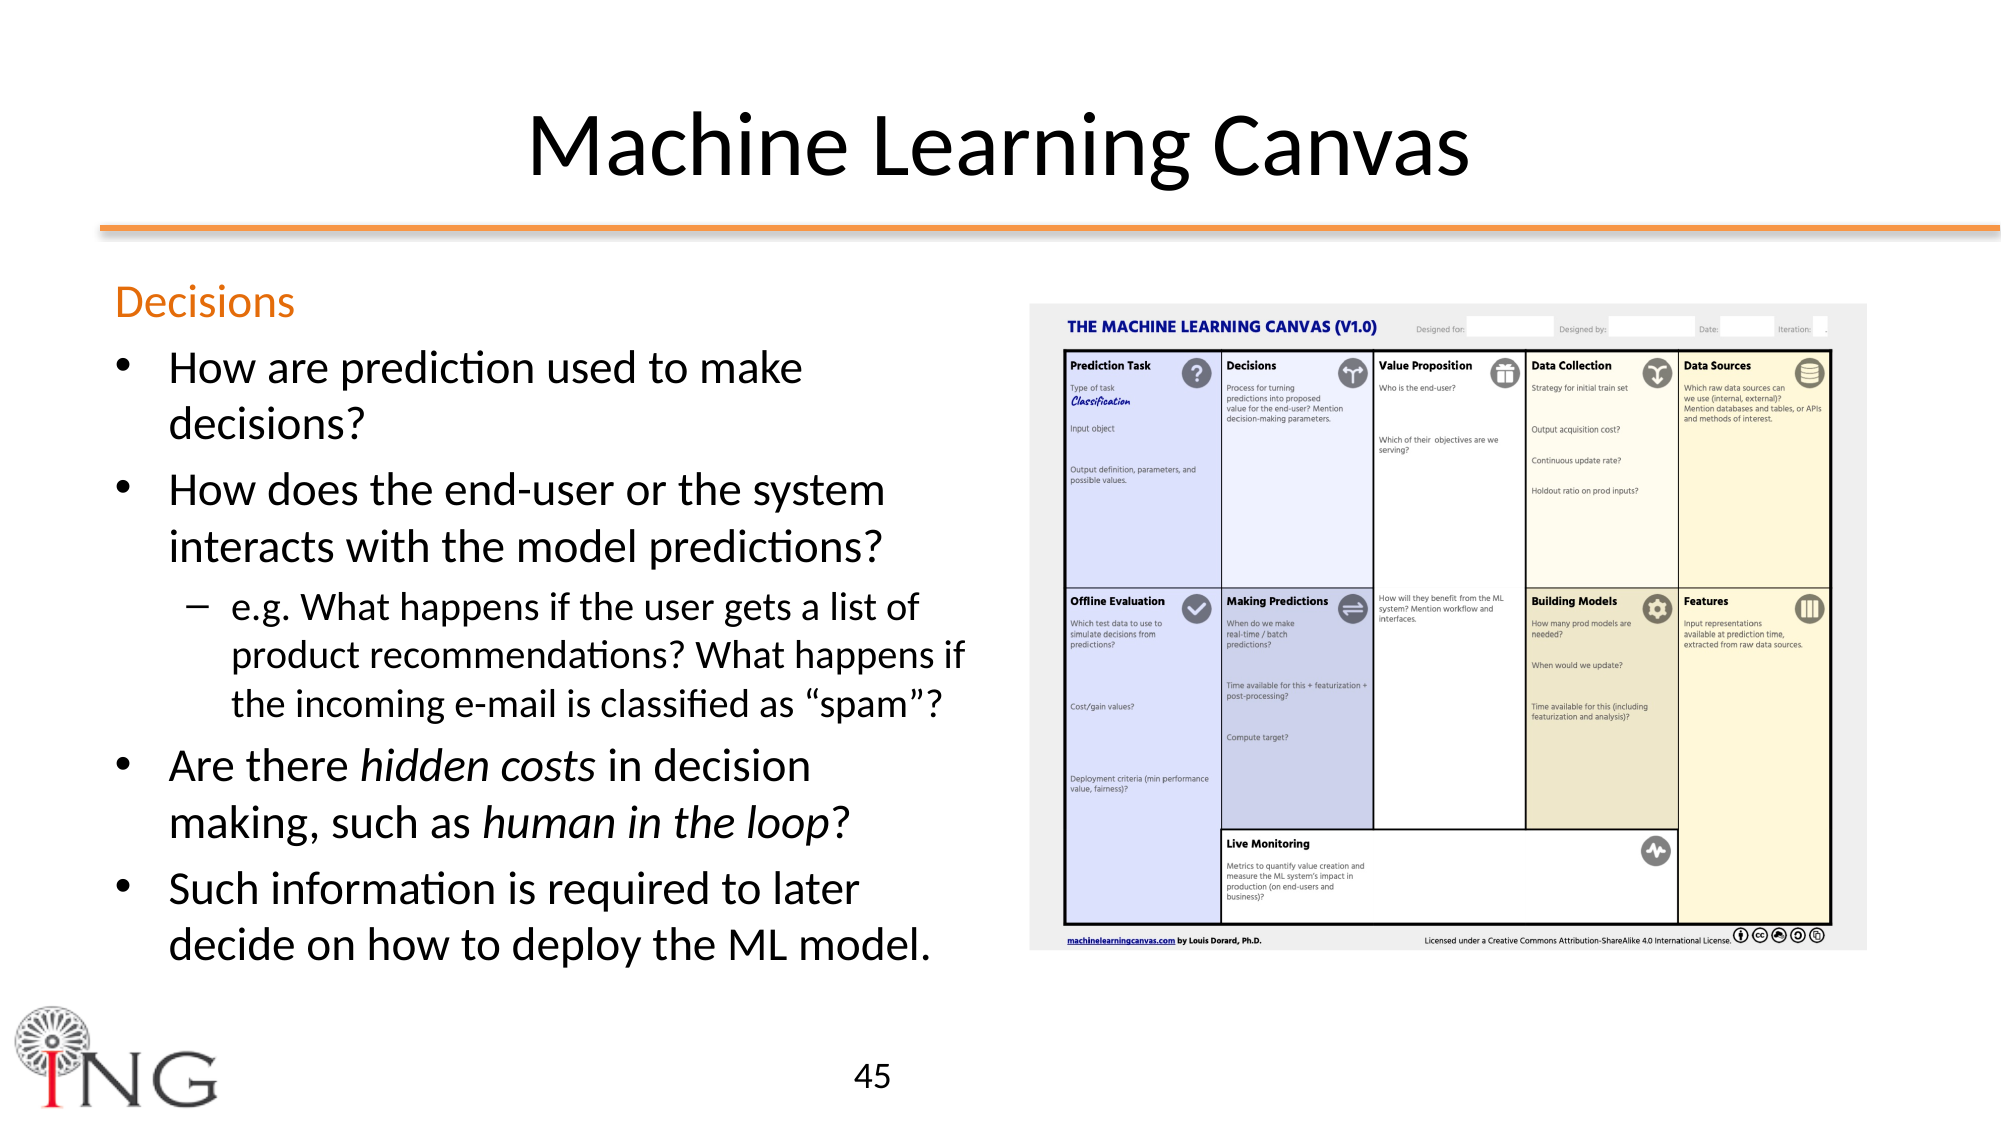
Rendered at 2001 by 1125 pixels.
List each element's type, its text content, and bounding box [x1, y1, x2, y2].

slide_number 45 [839, 1043, 1900, 1104]
list Decisions How are prediction used to make decisions? How does the end-user or the system interacts with the model predictions? e.g. What happens if the user gets a list of product recommendations? What happens if the incoming e-mail is classified as “spam”? Are there hidden costs in decision making, such as human in the loop? Such information is required to later decide on how to deploy the ML model. [99, 262, 984, 1005]
title Machine Learning Canvas [99, 45, 1900, 233]
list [1016, 294, 1901, 973]
picture [0, 987, 244, 1125]
